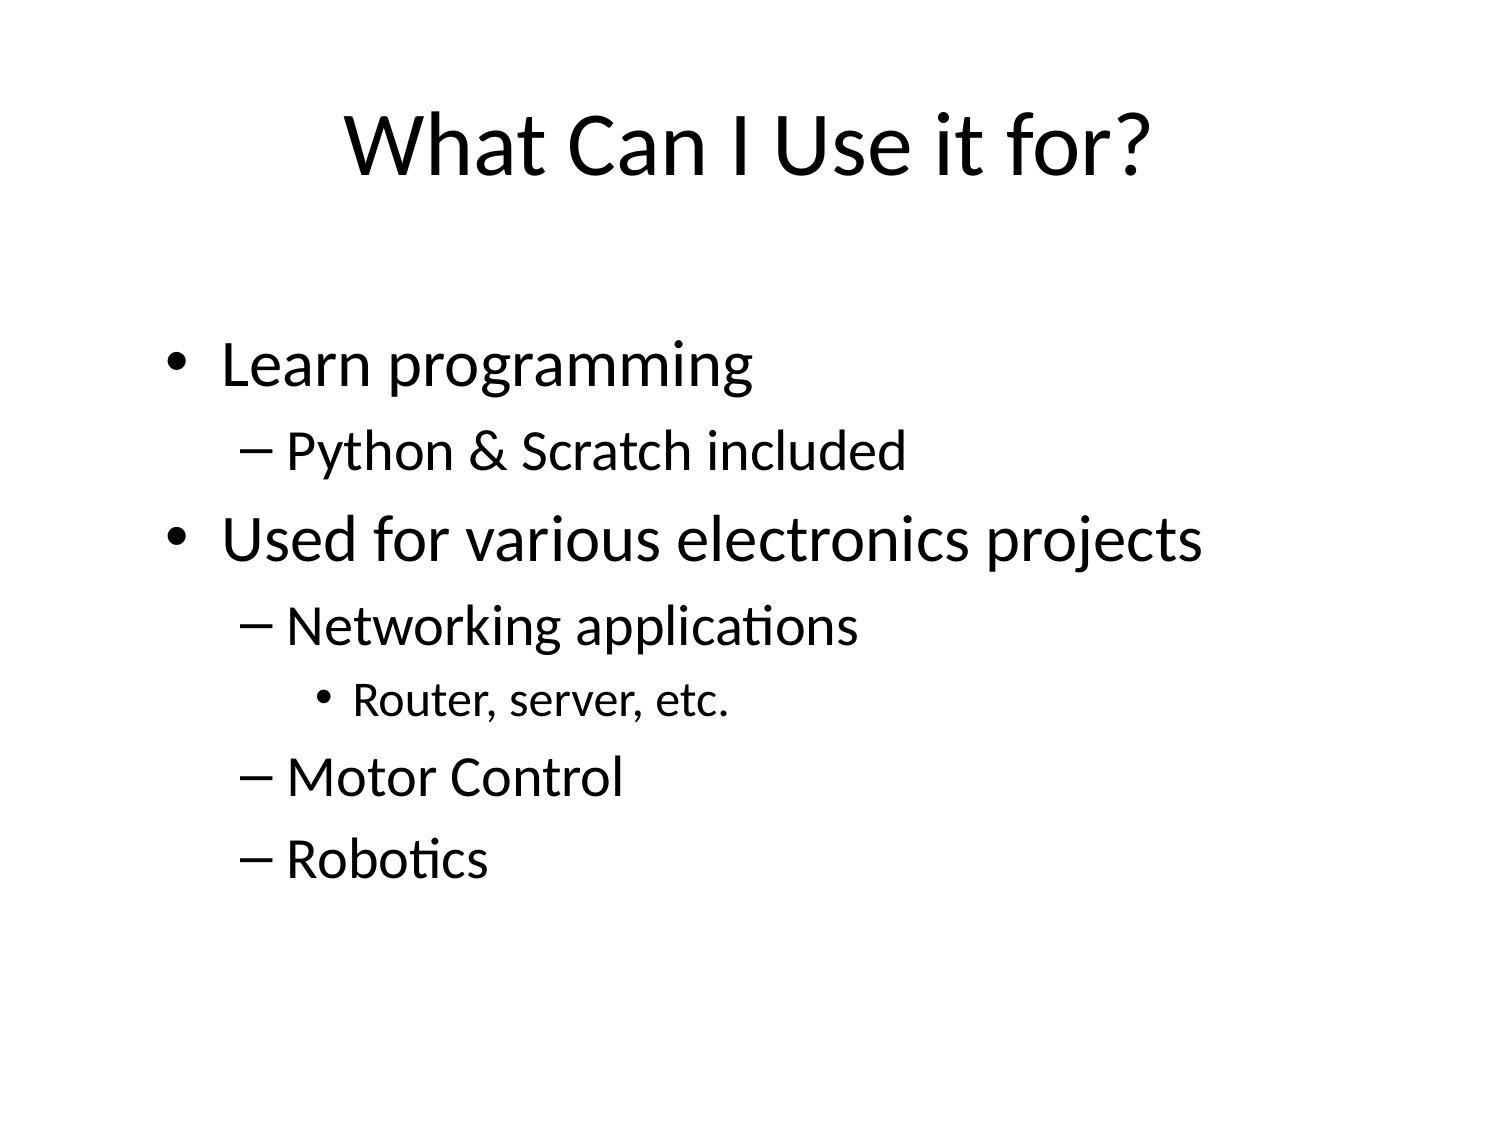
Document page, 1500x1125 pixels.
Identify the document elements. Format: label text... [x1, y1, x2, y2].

list Learn programming Python & Scratch included Used for various electronics projects Networking applications Router, server, etc. Motor Control Robotics [150, 312, 1425, 1035]
title What Can I Use it for? [75, 45, 1425, 233]
